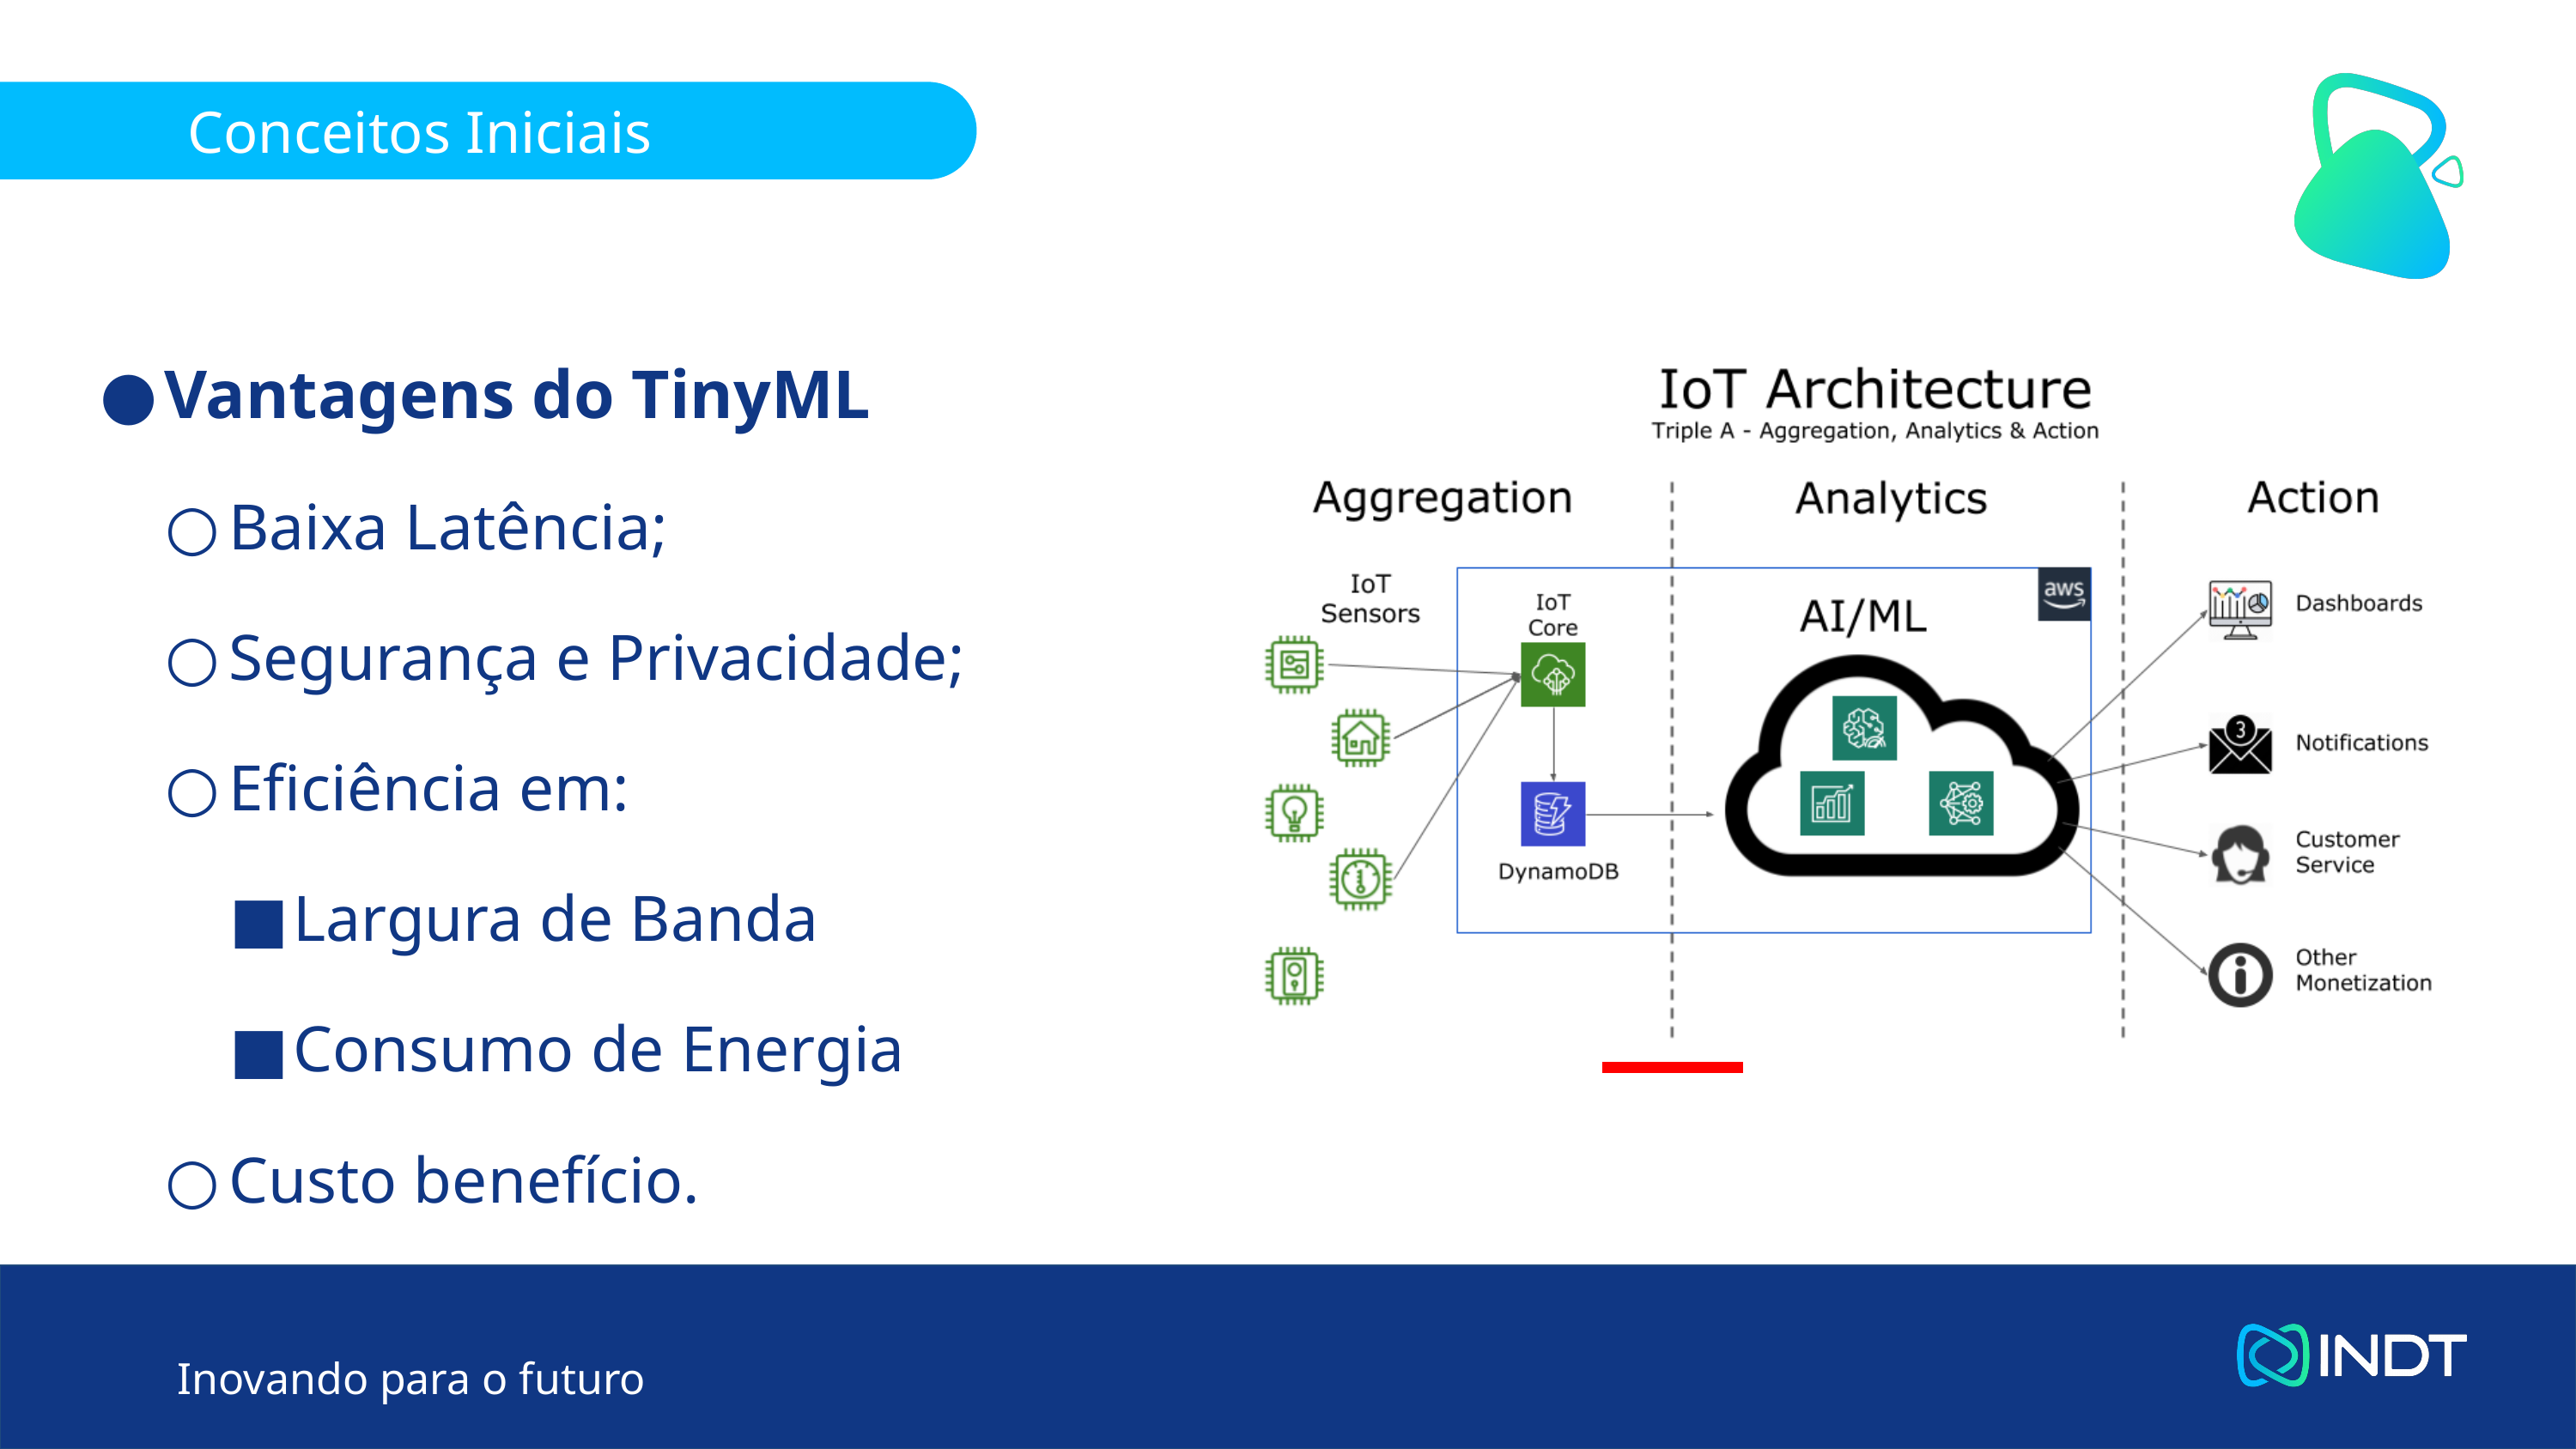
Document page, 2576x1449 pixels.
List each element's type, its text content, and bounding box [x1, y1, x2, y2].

picture [1230, 330, 2520, 1057]
picture [2237, 1324, 2467, 1420]
text_box Vantagens do TinyML Baixa Latência; Segurança e Privacidade; Eficiência em: Largura de Banda Consumo de Energia Custo benefício. [100, 272, 1154, 1216]
picture [2294, 73, 2464, 279]
title Conceitos Iniciais [174, 82, 945, 179]
picture [2237, 1324, 2246, 1340]
